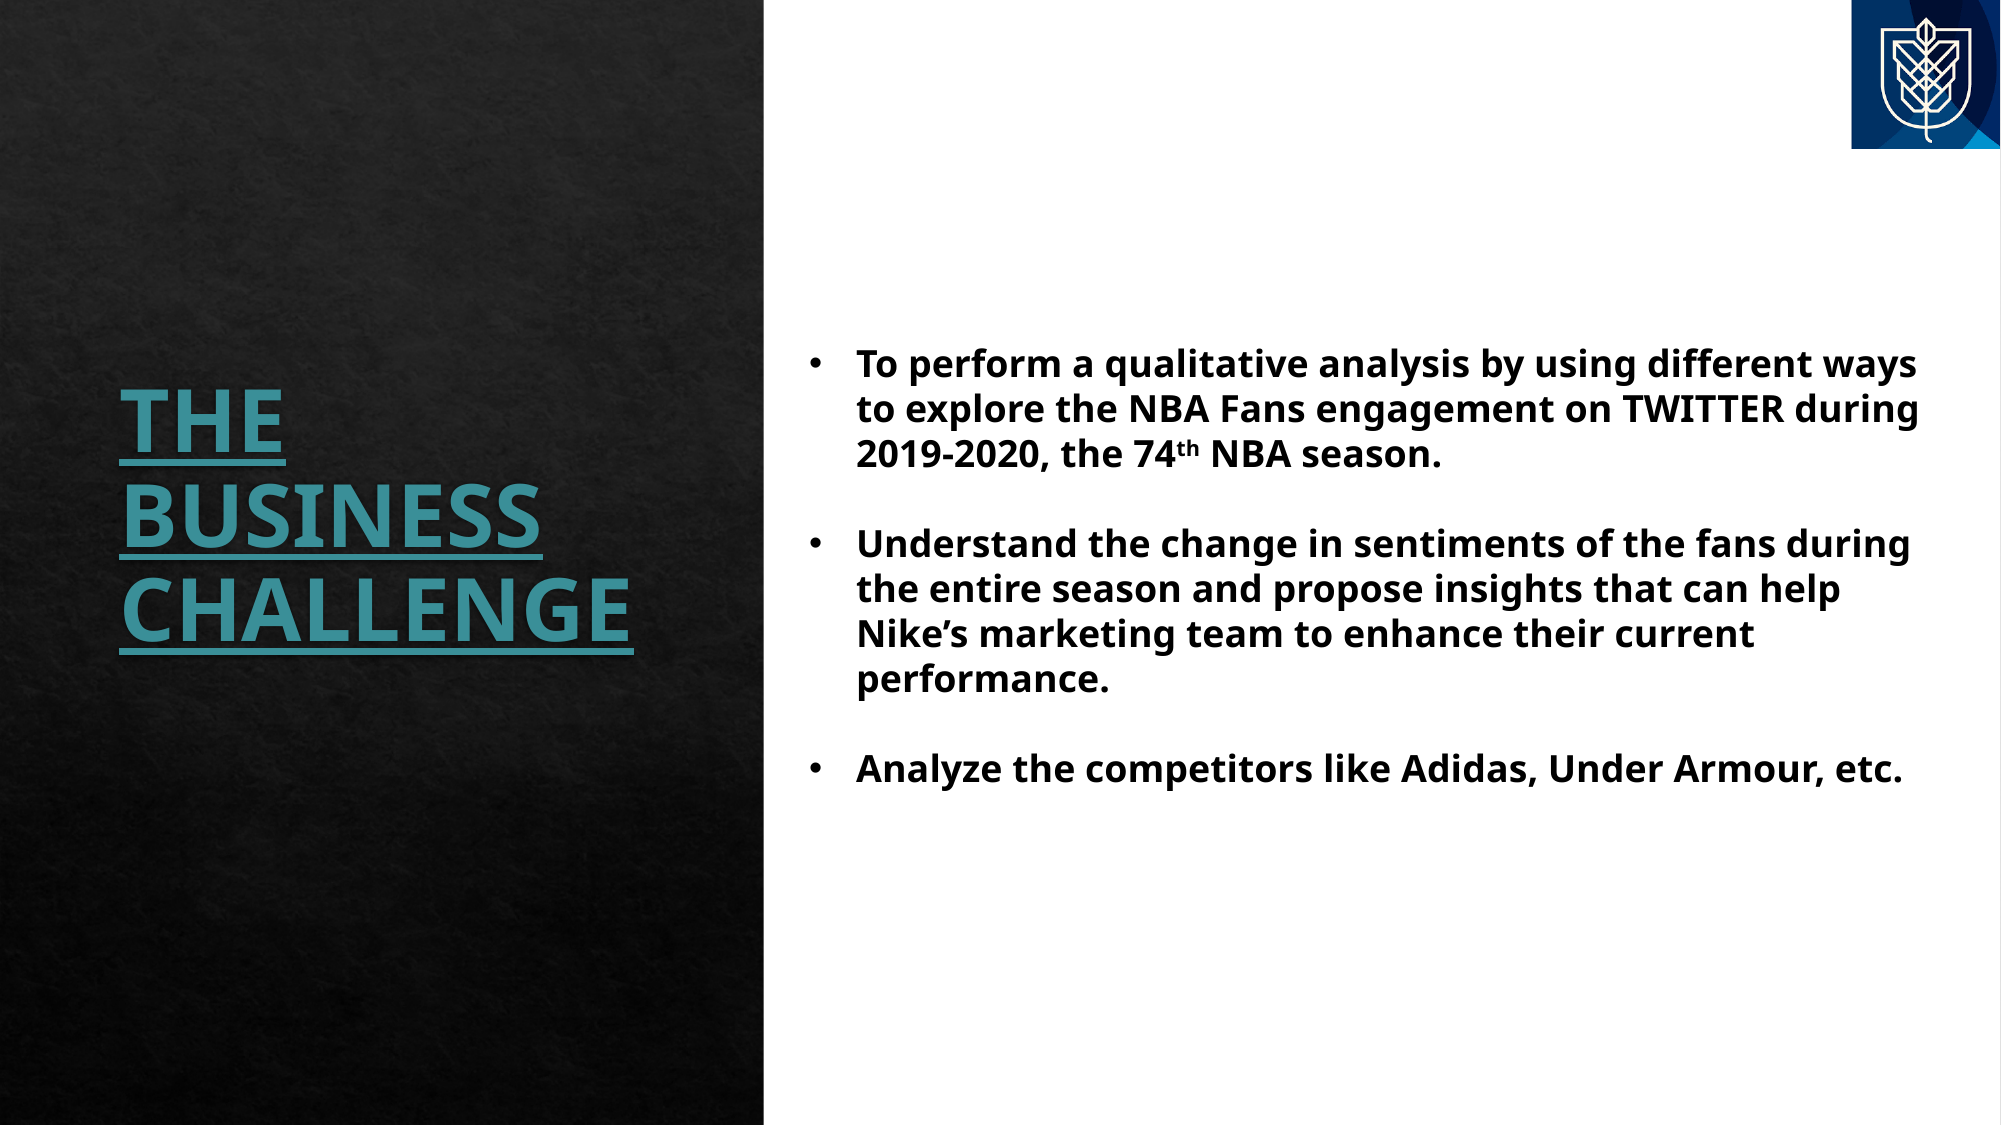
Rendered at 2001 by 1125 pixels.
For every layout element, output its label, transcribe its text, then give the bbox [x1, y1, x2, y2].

text_box To perform a qualitative analysis by using different ways to explore the NBA Fans engagement on TWITTER during 2019-2020, the 74th NBA season. Understand the change in sentiments of the fans during the entire season and propose insights that can help Nike’s marketing team to enhance their current performance. Analyze the competitors like Adidas, Under Armour, etc. [794, 332, 1970, 798]
title THE BUSINESS CHALLENGE [104, 314, 660, 669]
text_box [762, 0, 2000, 1125]
picture [1850, 0, 2000, 150]
text_box [0, 0, 762, 1125]
